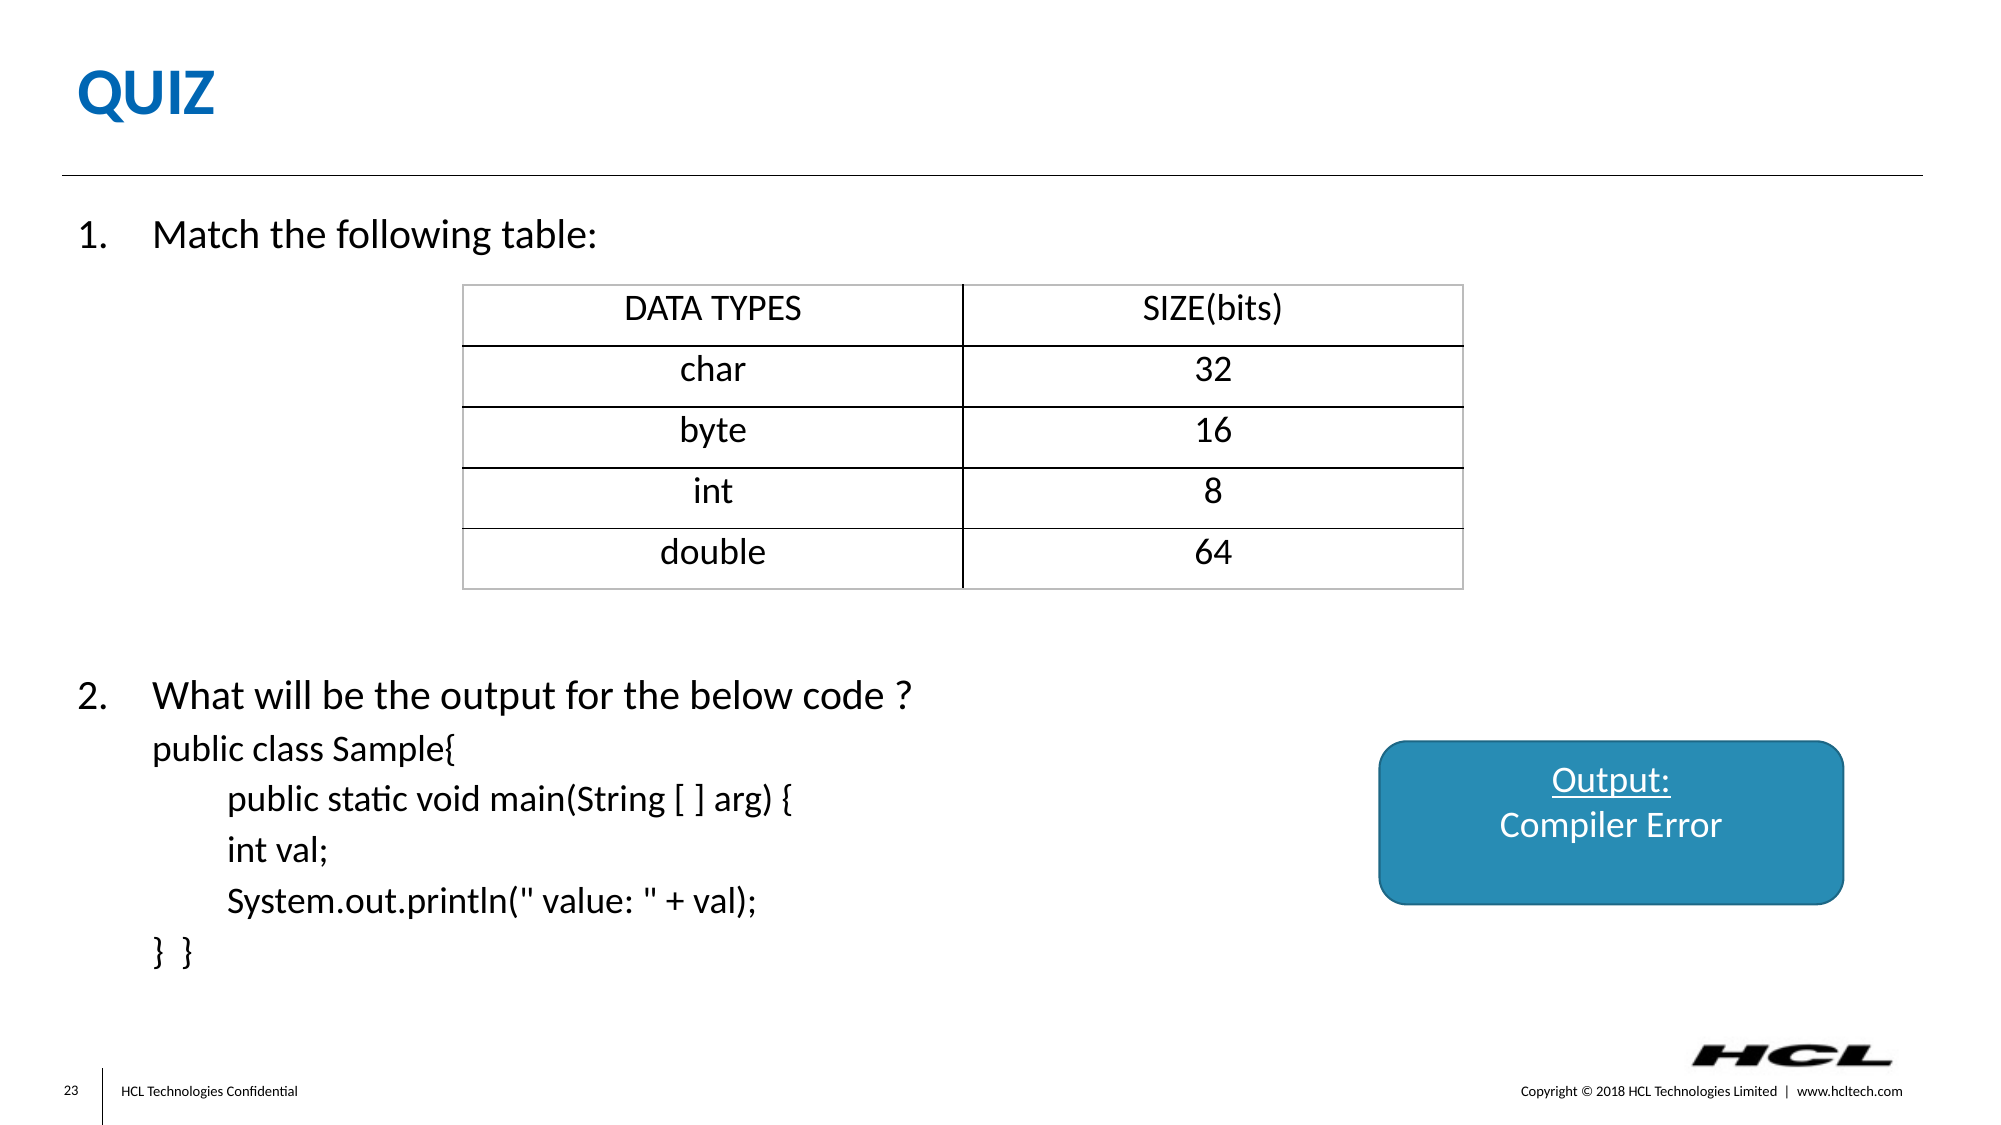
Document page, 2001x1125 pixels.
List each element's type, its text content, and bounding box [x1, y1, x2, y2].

table_header DATA TYPES [464, 286, 962, 345]
table_cell 64 [964, 529, 1462, 588]
picture [1660, 1024, 1924, 1080]
table_cell byte [464, 408, 962, 467]
table_cell 32 [964, 347, 1462, 406]
table_cell char [464, 347, 962, 406]
title QUIZ [62, 42, 1781, 144]
table_cell double [464, 529, 962, 588]
table_cell int [464, 469, 962, 528]
list Match the following table: What will be the output for the below code ? public class Sample{ public static void main(String [ ] arg) { int val; System.out.println(" value: " + val); } } [62, 204, 1924, 1014]
table_header SIZE(bits) [964, 286, 1462, 345]
table_cell 8 [964, 469, 1462, 528]
table_cell 16 [964, 408, 1462, 467]
text_box Output: Compiler Error [1378, 740, 1845, 906]
